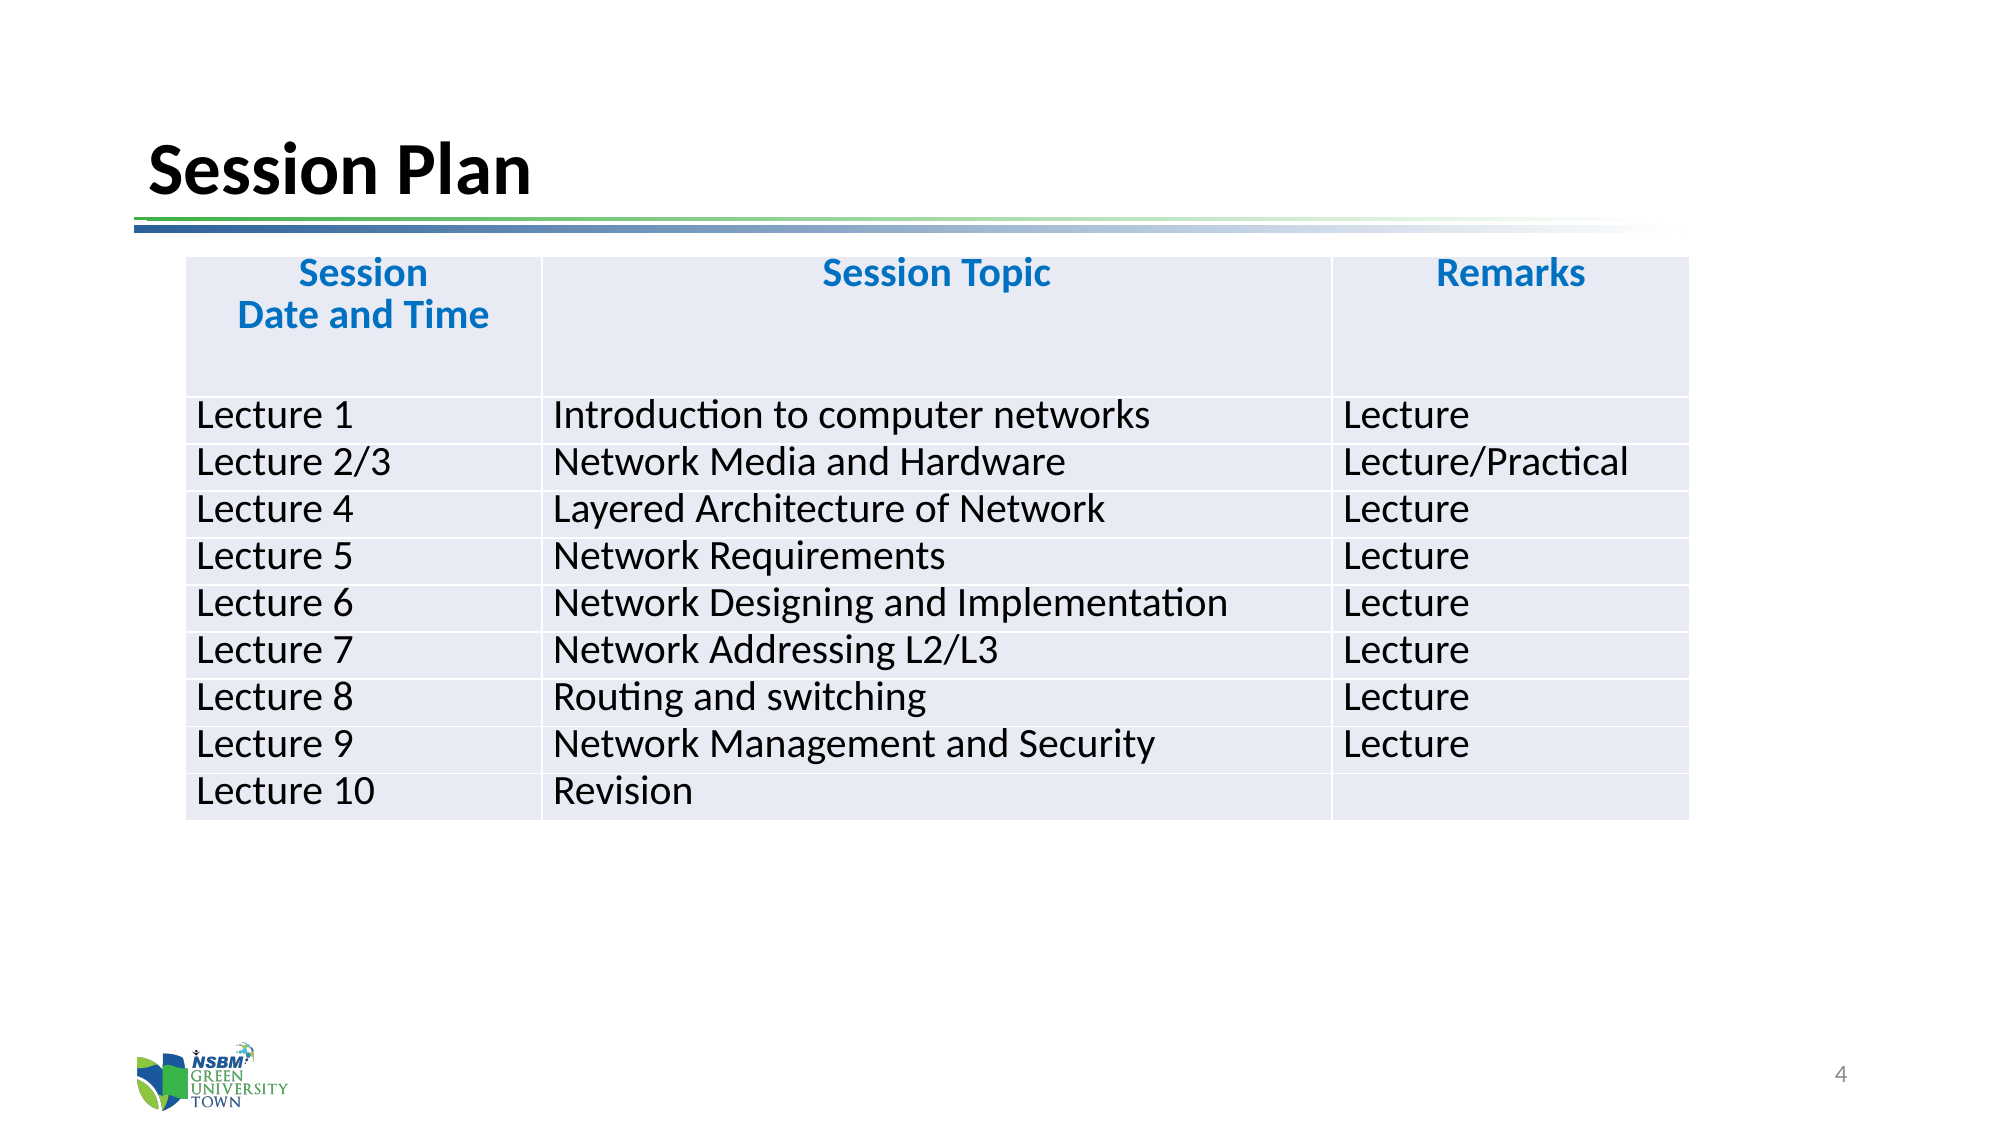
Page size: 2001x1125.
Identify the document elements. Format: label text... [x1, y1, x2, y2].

table_cell Introduction to computer networks [543, 398, 1331, 443]
table_cell Lecture 6 [186, 586, 541, 631]
table_cell [1333, 774, 1689, 820]
table_cell Layered Architecture of Network [543, 492, 1331, 537]
table_cell Lecture 5 [186, 539, 541, 584]
table_cell Lecture 9 [186, 727, 541, 773]
table_cell Lecture [1333, 586, 1689, 631]
table_cell Network Requirements [543, 539, 1331, 584]
table_cell Lecture 2/3 [186, 445, 541, 490]
table_cell Lecture 8 [186, 680, 541, 726]
title Session Plan [133, 85, 1859, 256]
table_cell Network Addressing L2/L3 [543, 633, 1331, 678]
table_cell Lecture [1333, 727, 1689, 773]
table_cell Network Media and Hardware [543, 445, 1331, 490]
table_cell Lecture [1333, 398, 1689, 443]
table_cell Revision [543, 774, 1331, 820]
table_cell Lecture 4 [186, 492, 541, 537]
table_cell Lecture 7 [186, 633, 541, 678]
table_header Session Date and Time [186, 257, 541, 396]
table_cell Lecture 10 [186, 774, 541, 820]
table_cell Network Designing and Implementation [543, 586, 1331, 631]
table_header Session Topic [543, 257, 1331, 396]
table_cell Lecture 1 [186, 398, 541, 443]
table_cell Lecture [1333, 633, 1689, 678]
table_cell Lecture [1333, 492, 1689, 537]
slide_number 4 [1412, 1042, 1863, 1103]
table_cell Routing and switching [543, 680, 1331, 726]
table_cell Lecture [1333, 680, 1689, 726]
table_cell Network Management and Security [543, 727, 1331, 773]
picture [137, 1042, 288, 1111]
table_header Remarks [1333, 257, 1689, 396]
table_cell Lecture [1333, 539, 1689, 584]
table_cell Lecture/Practical [1333, 445, 1689, 490]
